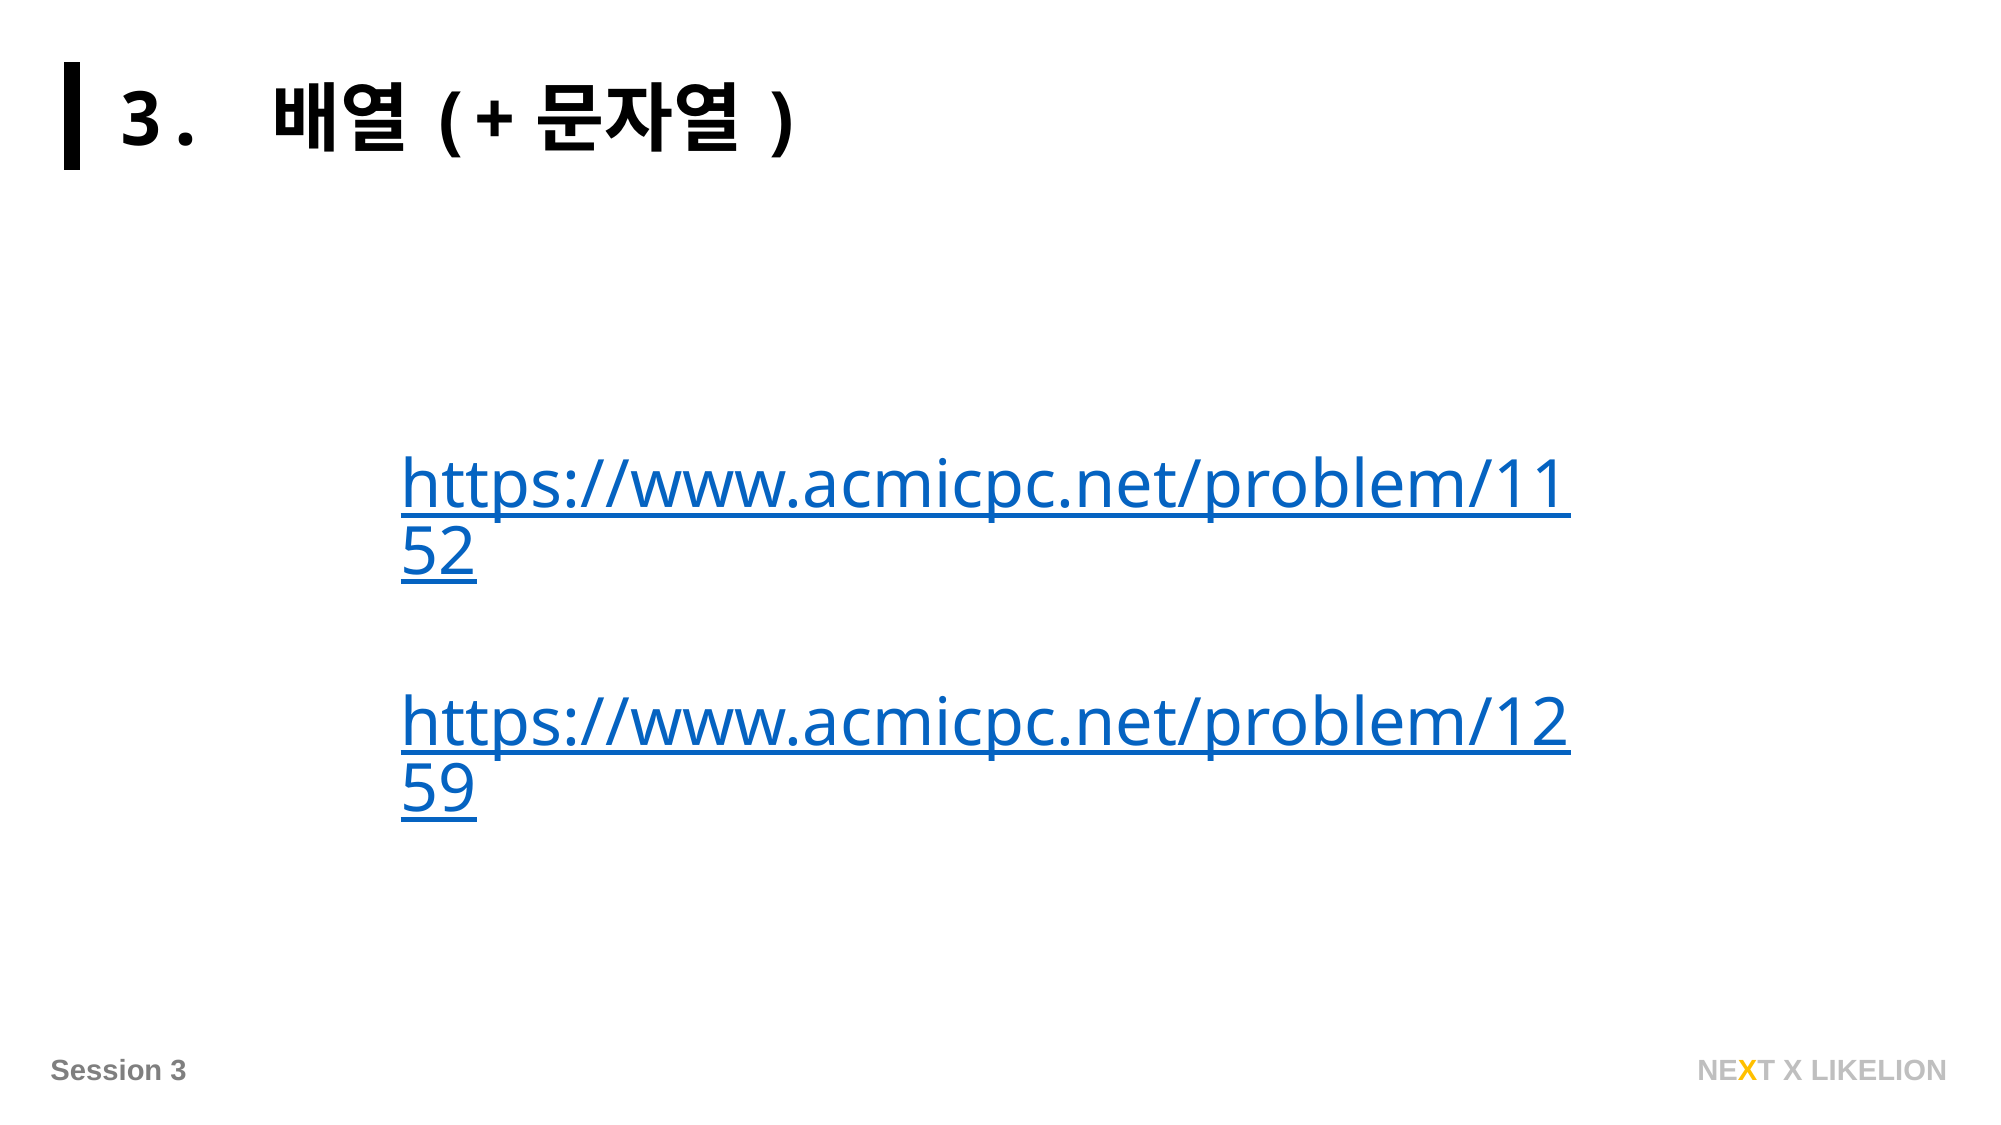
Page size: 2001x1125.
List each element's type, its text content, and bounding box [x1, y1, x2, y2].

text_box [64, 63, 80, 170]
text_box Session 3 [35, 1044, 318, 1095]
text_box NEXT X LIKELION [1682, 1044, 1965, 1095]
text_box https://www.acmicpc.net/problem/1152 https://www.acmicpc.net/problem/1259 [385, 433, 1614, 710]
text_box 3. 배열(+문자열) [103, 63, 1769, 169]
